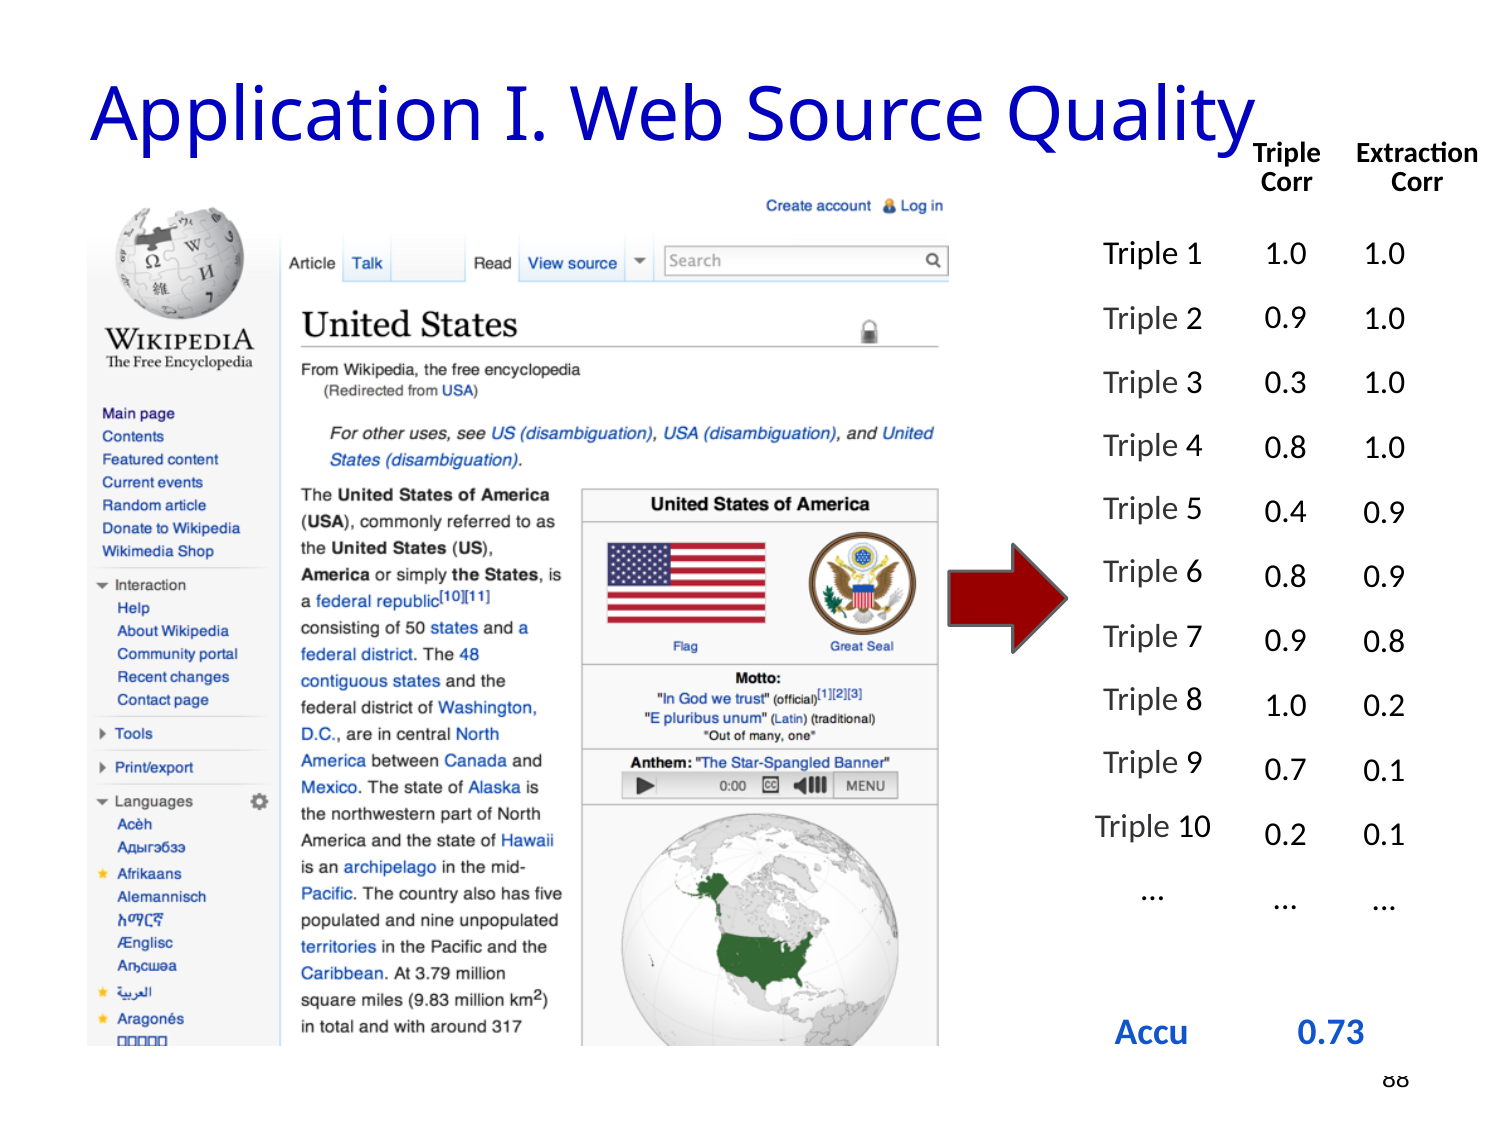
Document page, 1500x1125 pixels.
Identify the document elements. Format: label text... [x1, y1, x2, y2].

table_cell Triple 8 [1067, 671, 1239, 734]
table_cell Triple 3 [1067, 353, 1239, 416]
table_header 0.73 [1237, 1001, 1425, 1076]
table_cell 0.1 [1337, 741, 1431, 806]
title Application I. Web Source Quality [74, 45, 1426, 176]
slide_number 88 [1074, 1076, 1425, 1100]
table_cell 1.0 [1337, 290, 1431, 354]
table_cell Triple 9 [1067, 734, 1239, 797]
table_cell 0.7 [1239, 741, 1332, 805]
table_cell Triple 6 [1067, 543, 1239, 608]
table_header Accu [1066, 1001, 1237, 1076]
picture [87, 196, 950, 1046]
table_cell 0.1 [1337, 806, 1431, 870]
table_cell Triple 4 [1067, 416, 1239, 480]
table_cell 0.2 [1239, 805, 1332, 870]
table_cell 0.9 [1239, 289, 1332, 354]
table_cell 1.0 [1337, 419, 1431, 483]
table_cell 0.3 [1239, 354, 1332, 418]
table_cell 0.9 [1337, 548, 1431, 612]
table_cell 0.9 [1337, 483, 1431, 548]
table_cell 0.9 [1239, 612, 1332, 676]
table_header Extraction Corr [1337, 125, 1498, 214]
table_header 1.0 [1337, 225, 1431, 290]
table_header Triple 1 [1067, 225, 1239, 290]
table_cell 1.0 [1337, 354, 1431, 419]
table_cell 0.2 [1337, 677, 1431, 741]
table_cell Triple 10 [1067, 797, 1239, 860]
table_cell ... [1067, 860, 1239, 924]
text_box [954, 544, 1067, 653]
table_cell Triple 2 [1067, 290, 1239, 353]
table_header Triple Corr [1238, 125, 1337, 214]
table_cell 1.0 [1239, 676, 1332, 741]
table_cell ... [1337, 870, 1431, 935]
table_cell 0.8 [1239, 547, 1332, 612]
table_cell 0.4 [1239, 483, 1332, 547]
table_cell 0.8 [1239, 418, 1332, 483]
table_cell ... [1239, 870, 1332, 935]
table_cell Triple 5 [1067, 480, 1239, 543]
table_header 1.0 [1239, 225, 1332, 289]
table_cell Triple 7 [1067, 608, 1239, 671]
table_cell 0.8 [1337, 612, 1431, 677]
